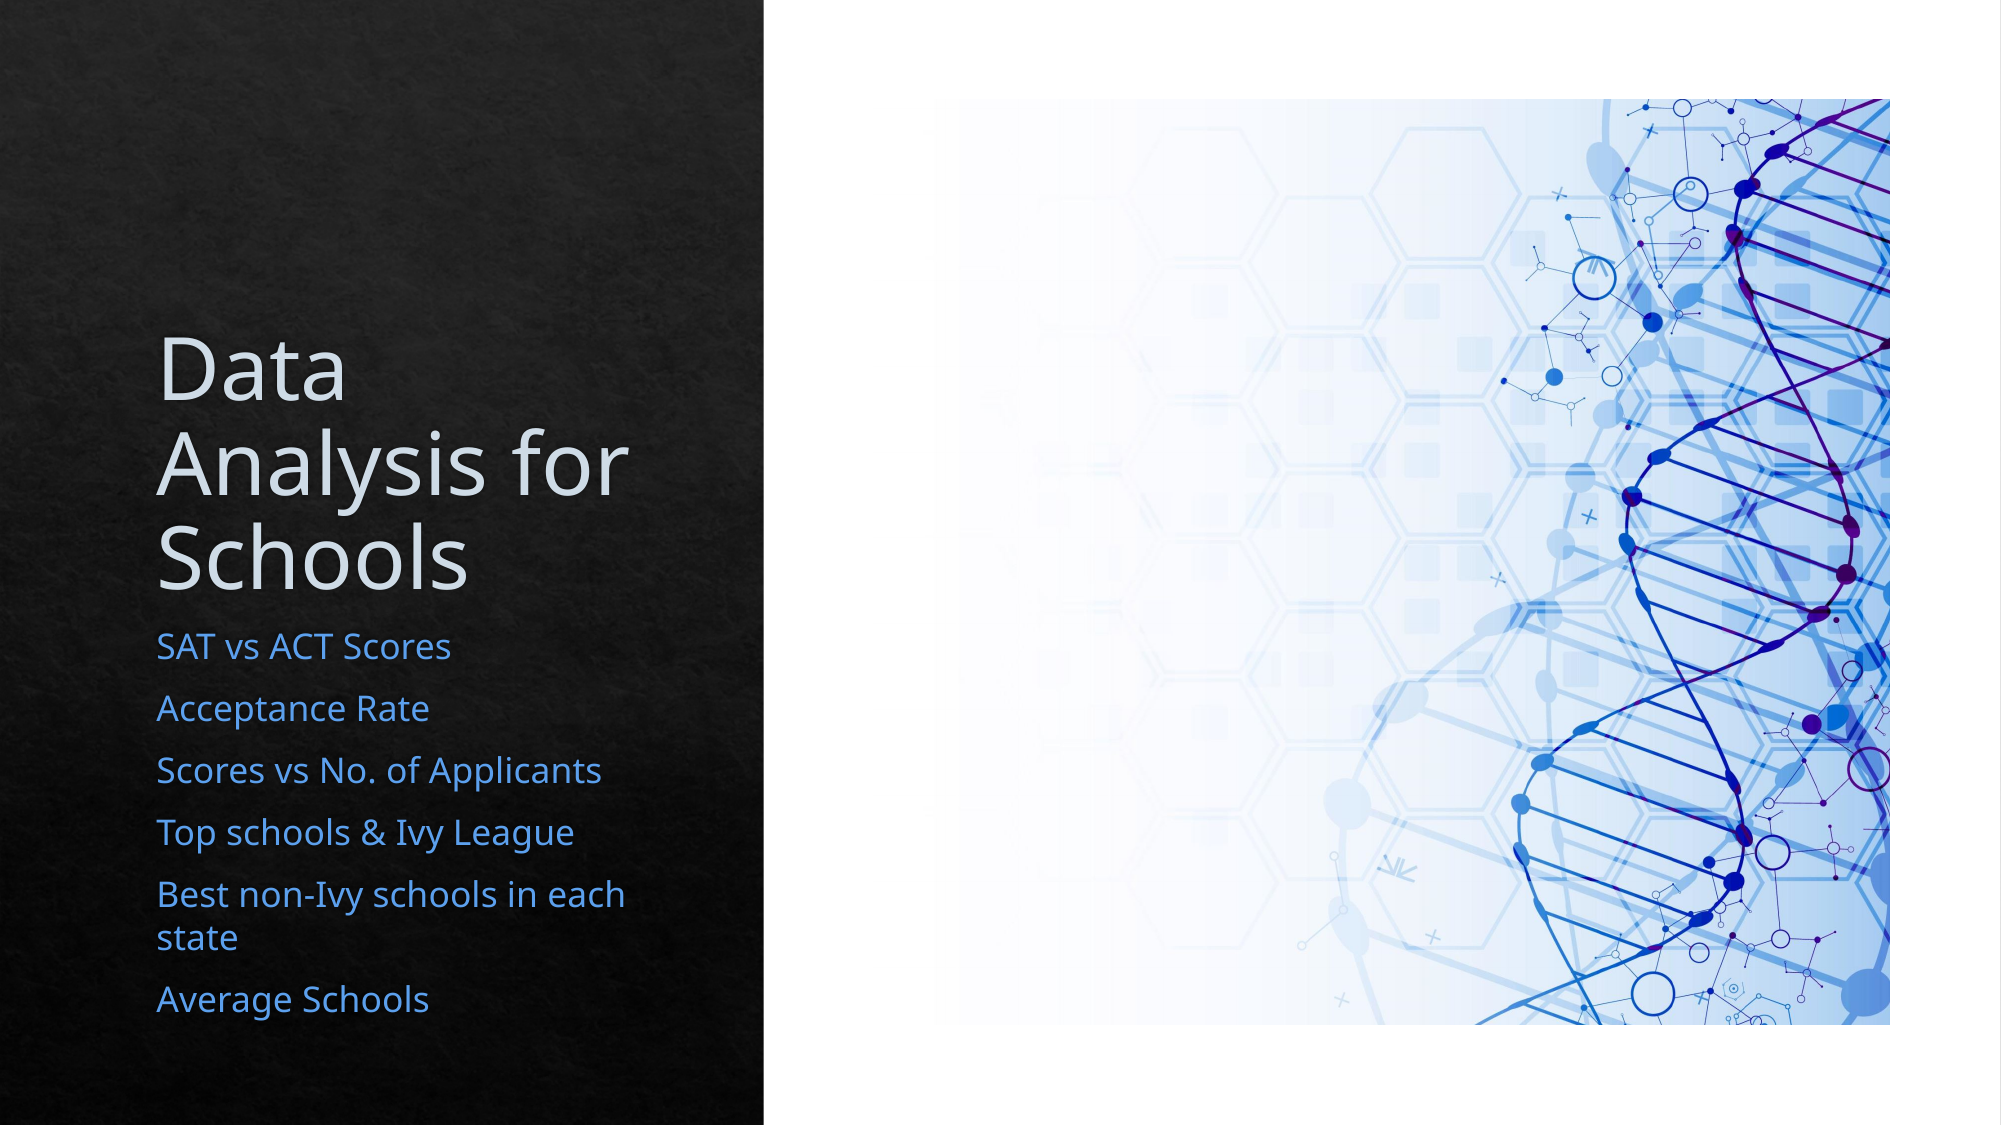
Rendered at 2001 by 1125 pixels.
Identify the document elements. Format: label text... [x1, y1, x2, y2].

title Data Analysis for Schools [141, 42, 697, 612]
text_box [0, 0, 762, 1125]
list SAT vs ACT Scores Acceptance Rate Scores vs No. of Applicants Top schools & Ivy League Best non-Ivy schools in each state Average Schools [141, 616, 731, 1125]
text_box [762, 0, 2000, 1125]
picture [873, 99, 1891, 1026]
